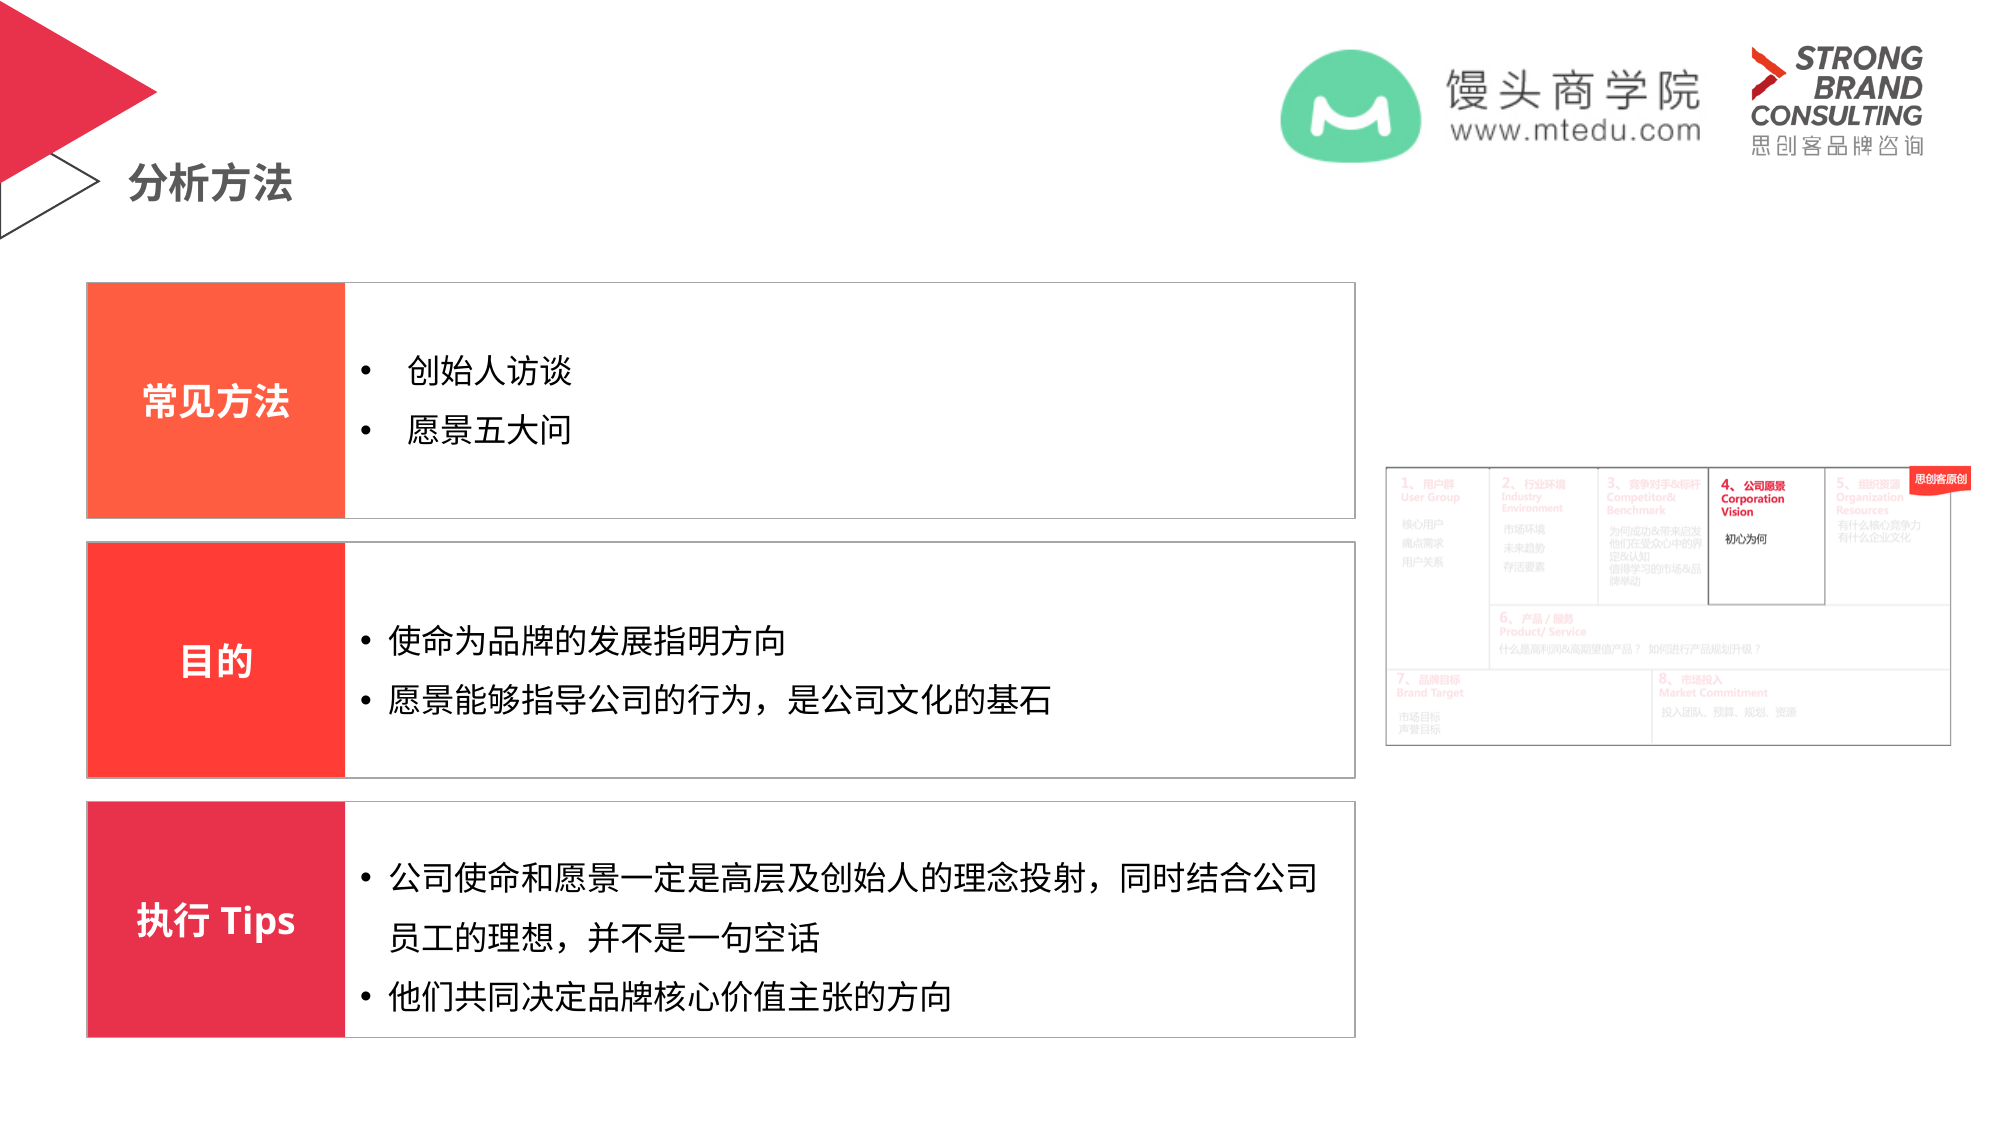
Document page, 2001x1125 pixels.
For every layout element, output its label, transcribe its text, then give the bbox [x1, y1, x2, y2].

text_box [87, 542, 1356, 778]
picture [1378, 464, 1971, 746]
title 分析方法 [112, 154, 1912, 216]
text_box [87, 801, 1356, 1038]
text_box 创始人访谈 愿景五大问 [345, 282, 1215, 457]
text_box 公司使命和愿景一定是高层及创始人的理念投射，同时结合公司员工的理想，并不是一句空话 他们共同决定品牌核心价值主张的方向 [345, 829, 1356, 1024]
text_box 使命为品牌的发展指明方向 愿景能够指导公司的行为，是公司文化的基石 [345, 592, 1356, 727]
text_box [87, 282, 1356, 519]
picture [1256, 11, 1993, 201]
